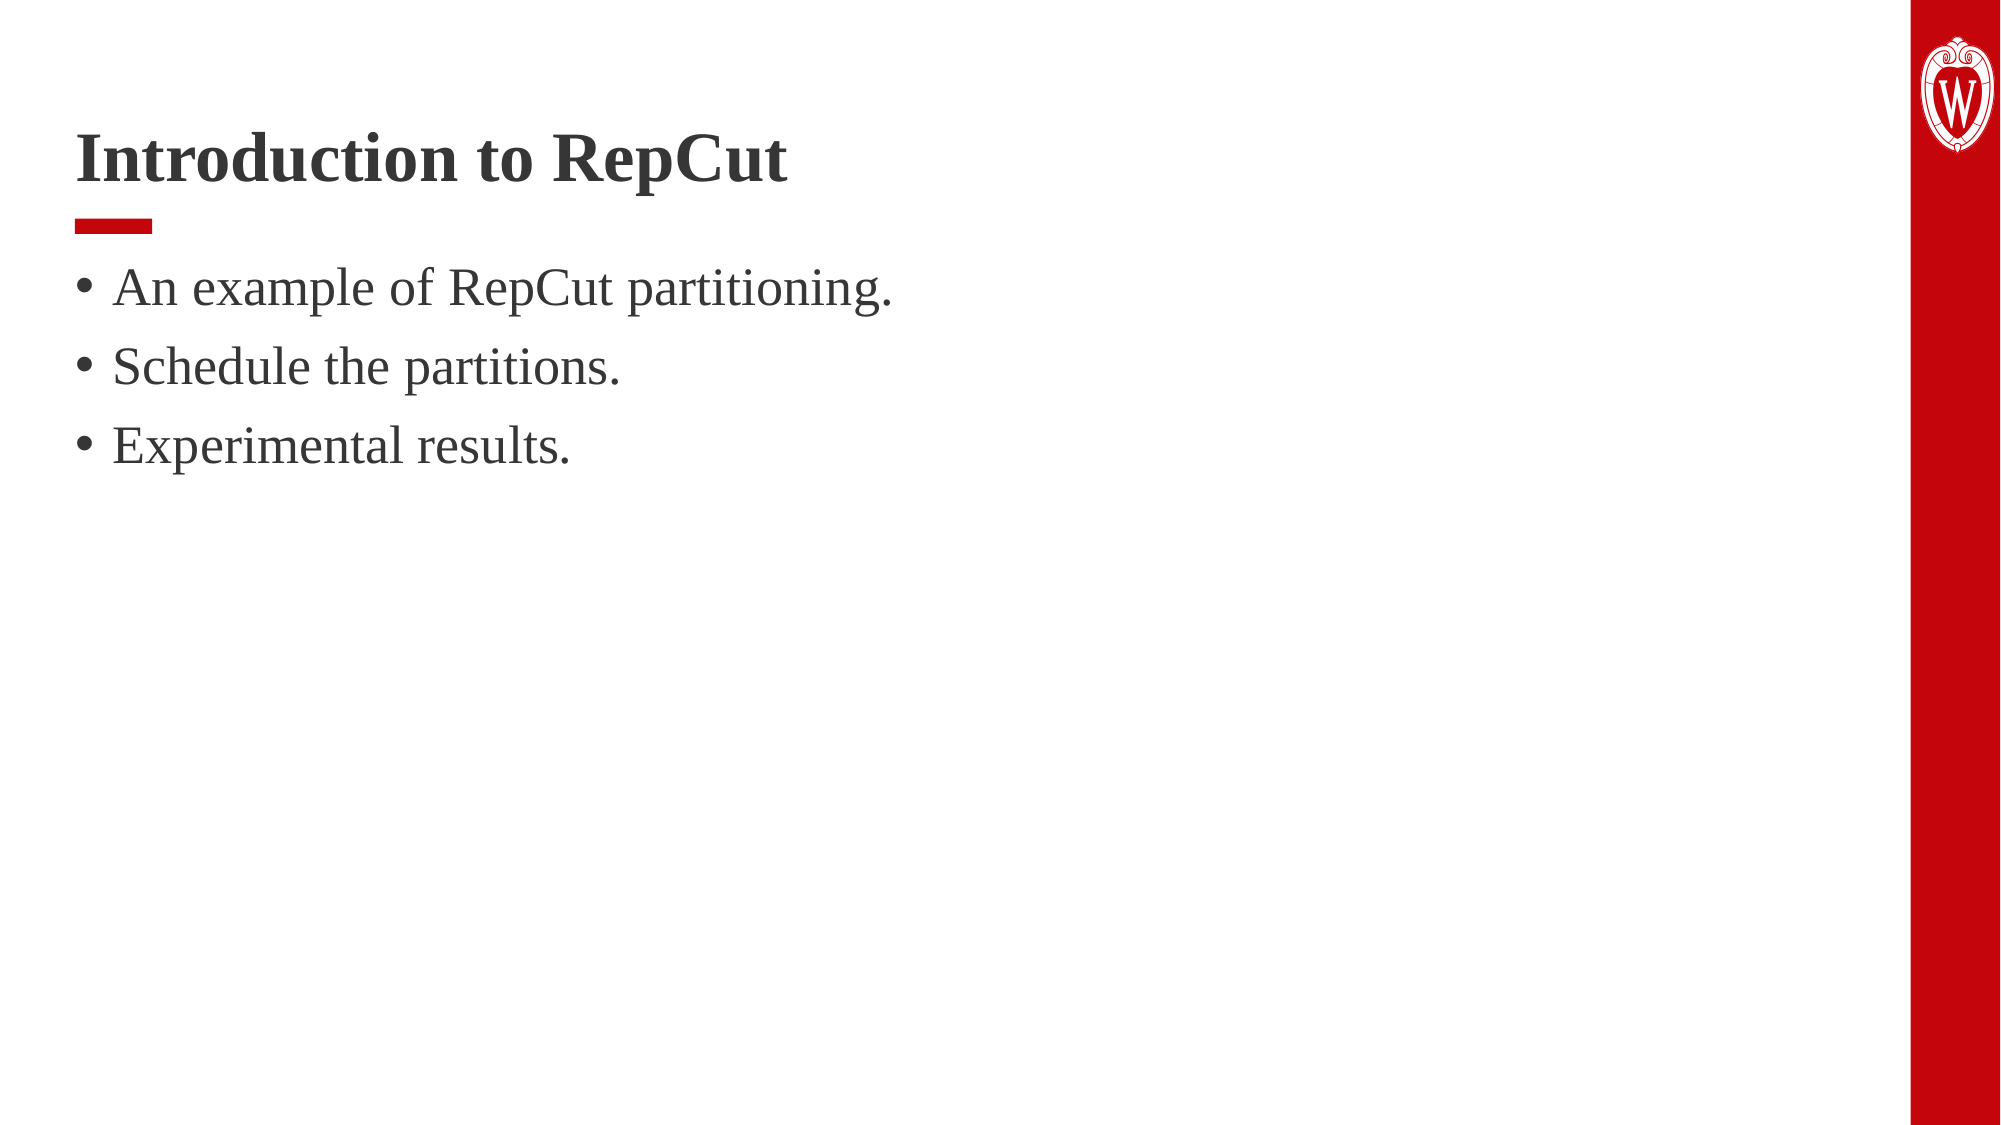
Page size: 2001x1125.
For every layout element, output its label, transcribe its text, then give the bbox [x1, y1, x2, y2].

list An example of RepCut partitioning. Schedule the partitions. Experimental results. [75, 250, 1688, 486]
picture [1920, 36, 1995, 154]
title Introduction to RepCut [75, 111, 1863, 197]
